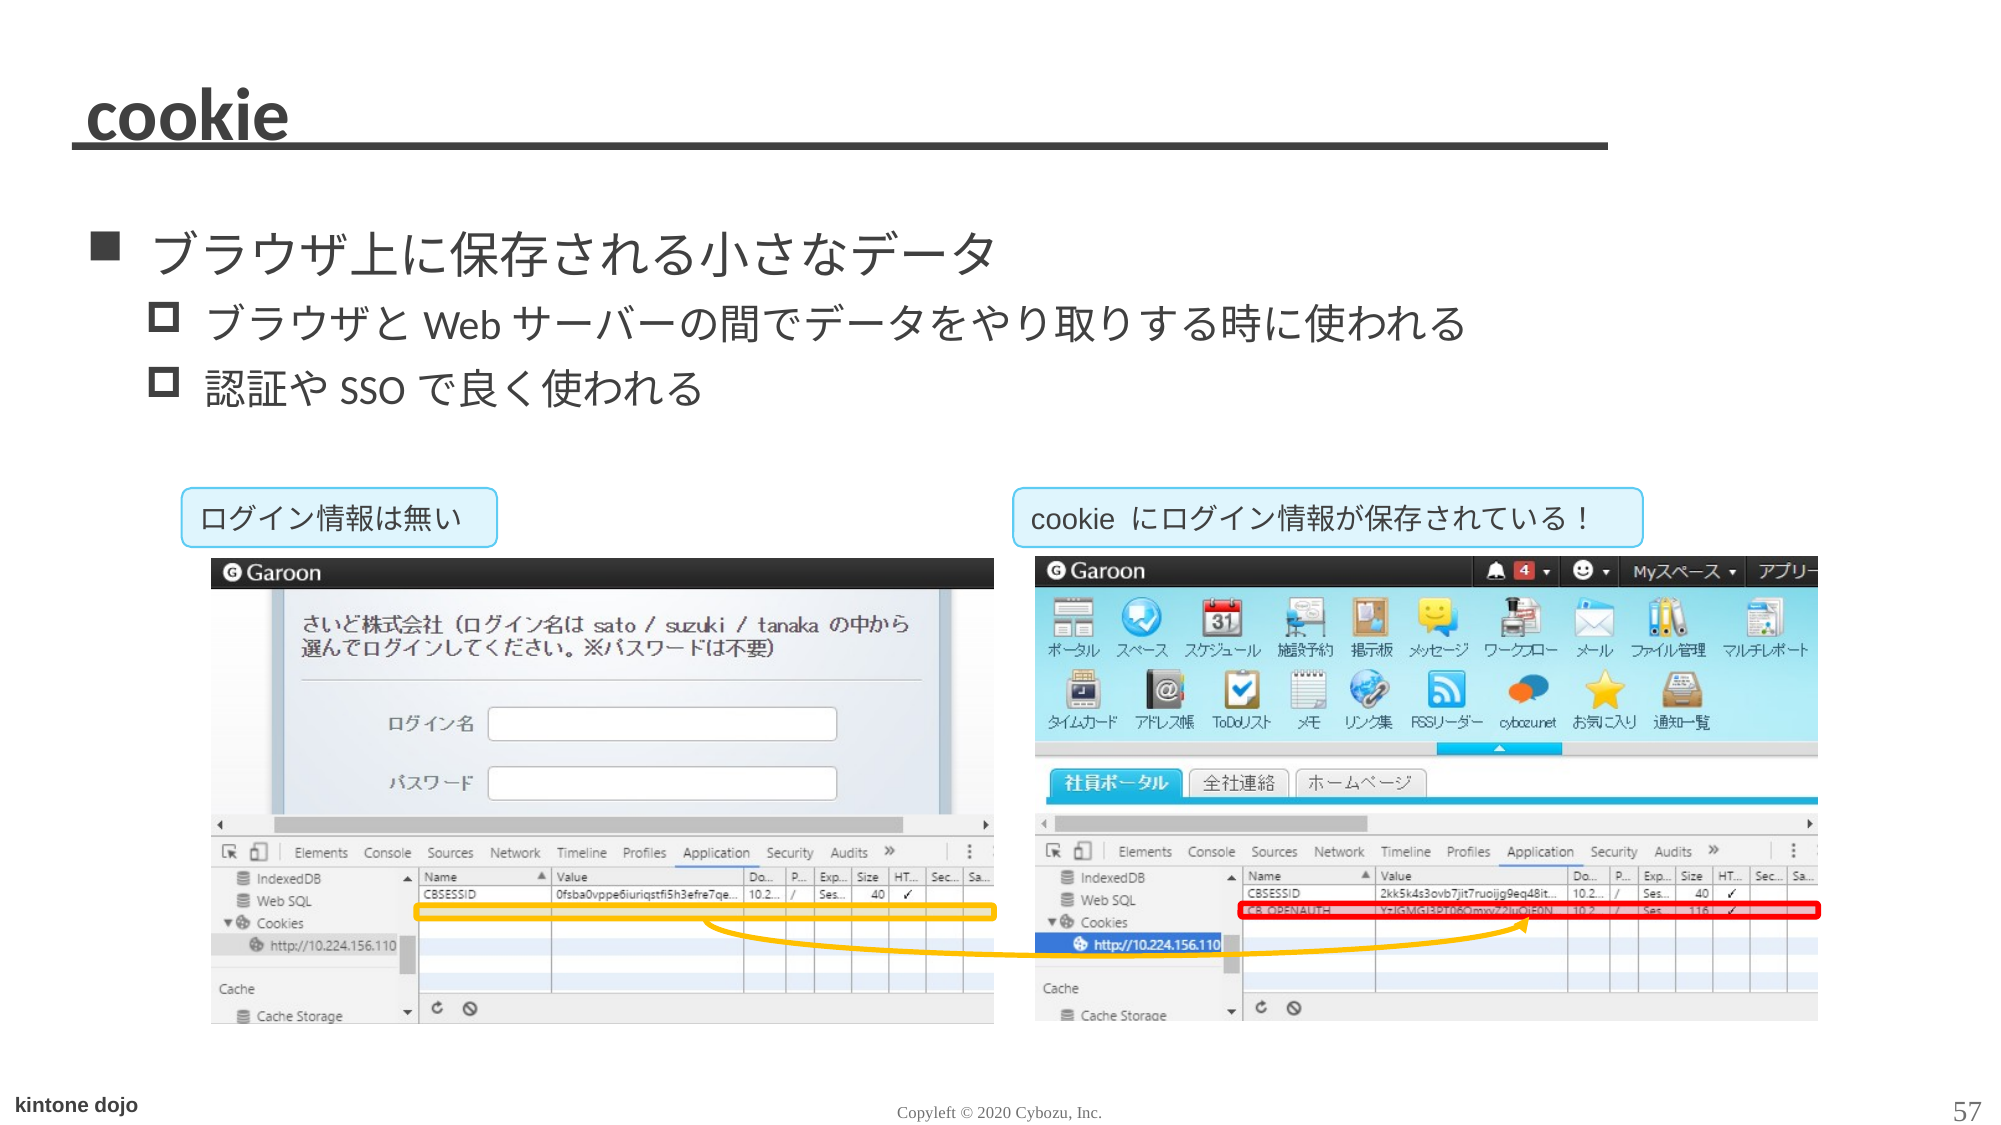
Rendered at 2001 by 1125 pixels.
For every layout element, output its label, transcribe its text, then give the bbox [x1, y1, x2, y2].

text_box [181, 487, 1819, 1025]
title cookie [71, 58, 1958, 171]
list ブラウザ上に保存される小さなデータ ブラウザとWebサーバーの間でデータをやり取りする時に使われる 認証やSSOで良く使われる [71, 215, 1958, 1067]
footer Copyleft © 2020 Cybozu, Inc. [662, 1098, 1338, 1125]
slide_number 57 [1735, 1084, 1998, 1125]
